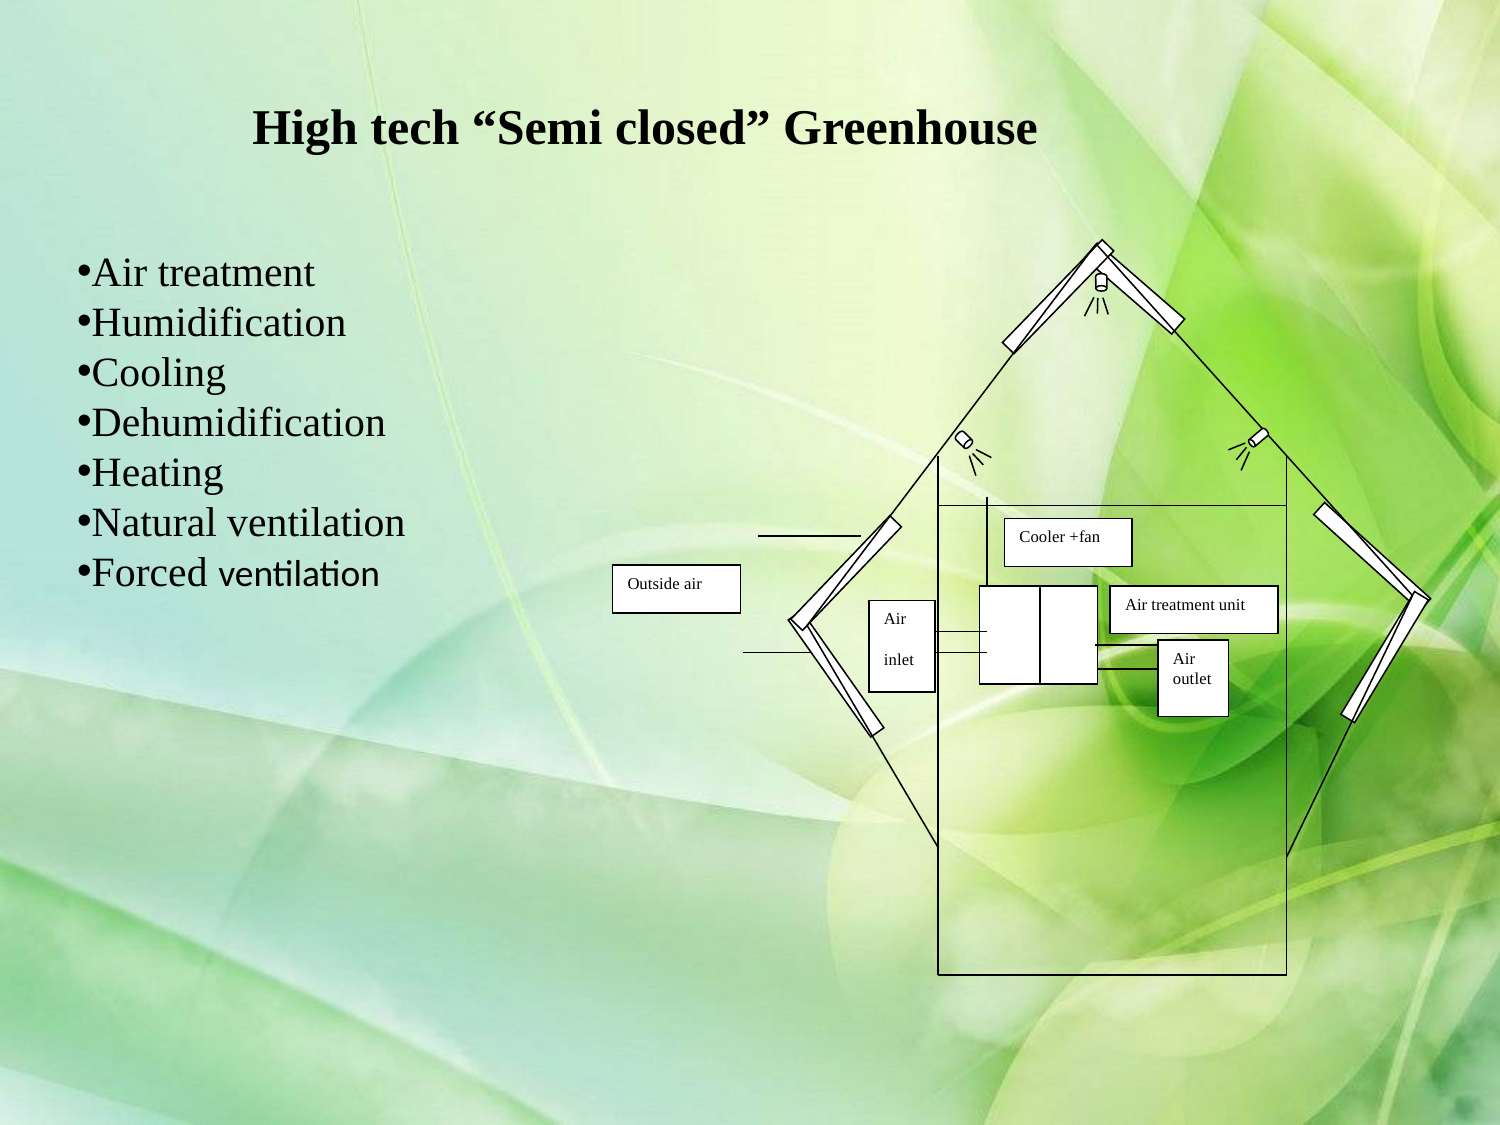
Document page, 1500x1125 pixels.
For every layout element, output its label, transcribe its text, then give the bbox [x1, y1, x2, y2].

text_box High tech “Semi closed” Greenhouse [237, 87, 1250, 208]
picture [0, 0, 1500, 1125]
text_box Air treatment Humidification Cooling Dehumidification Heating Natural ventilation Forced ventilation [62, 237, 438, 648]
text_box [612, 224, 1413, 976]
